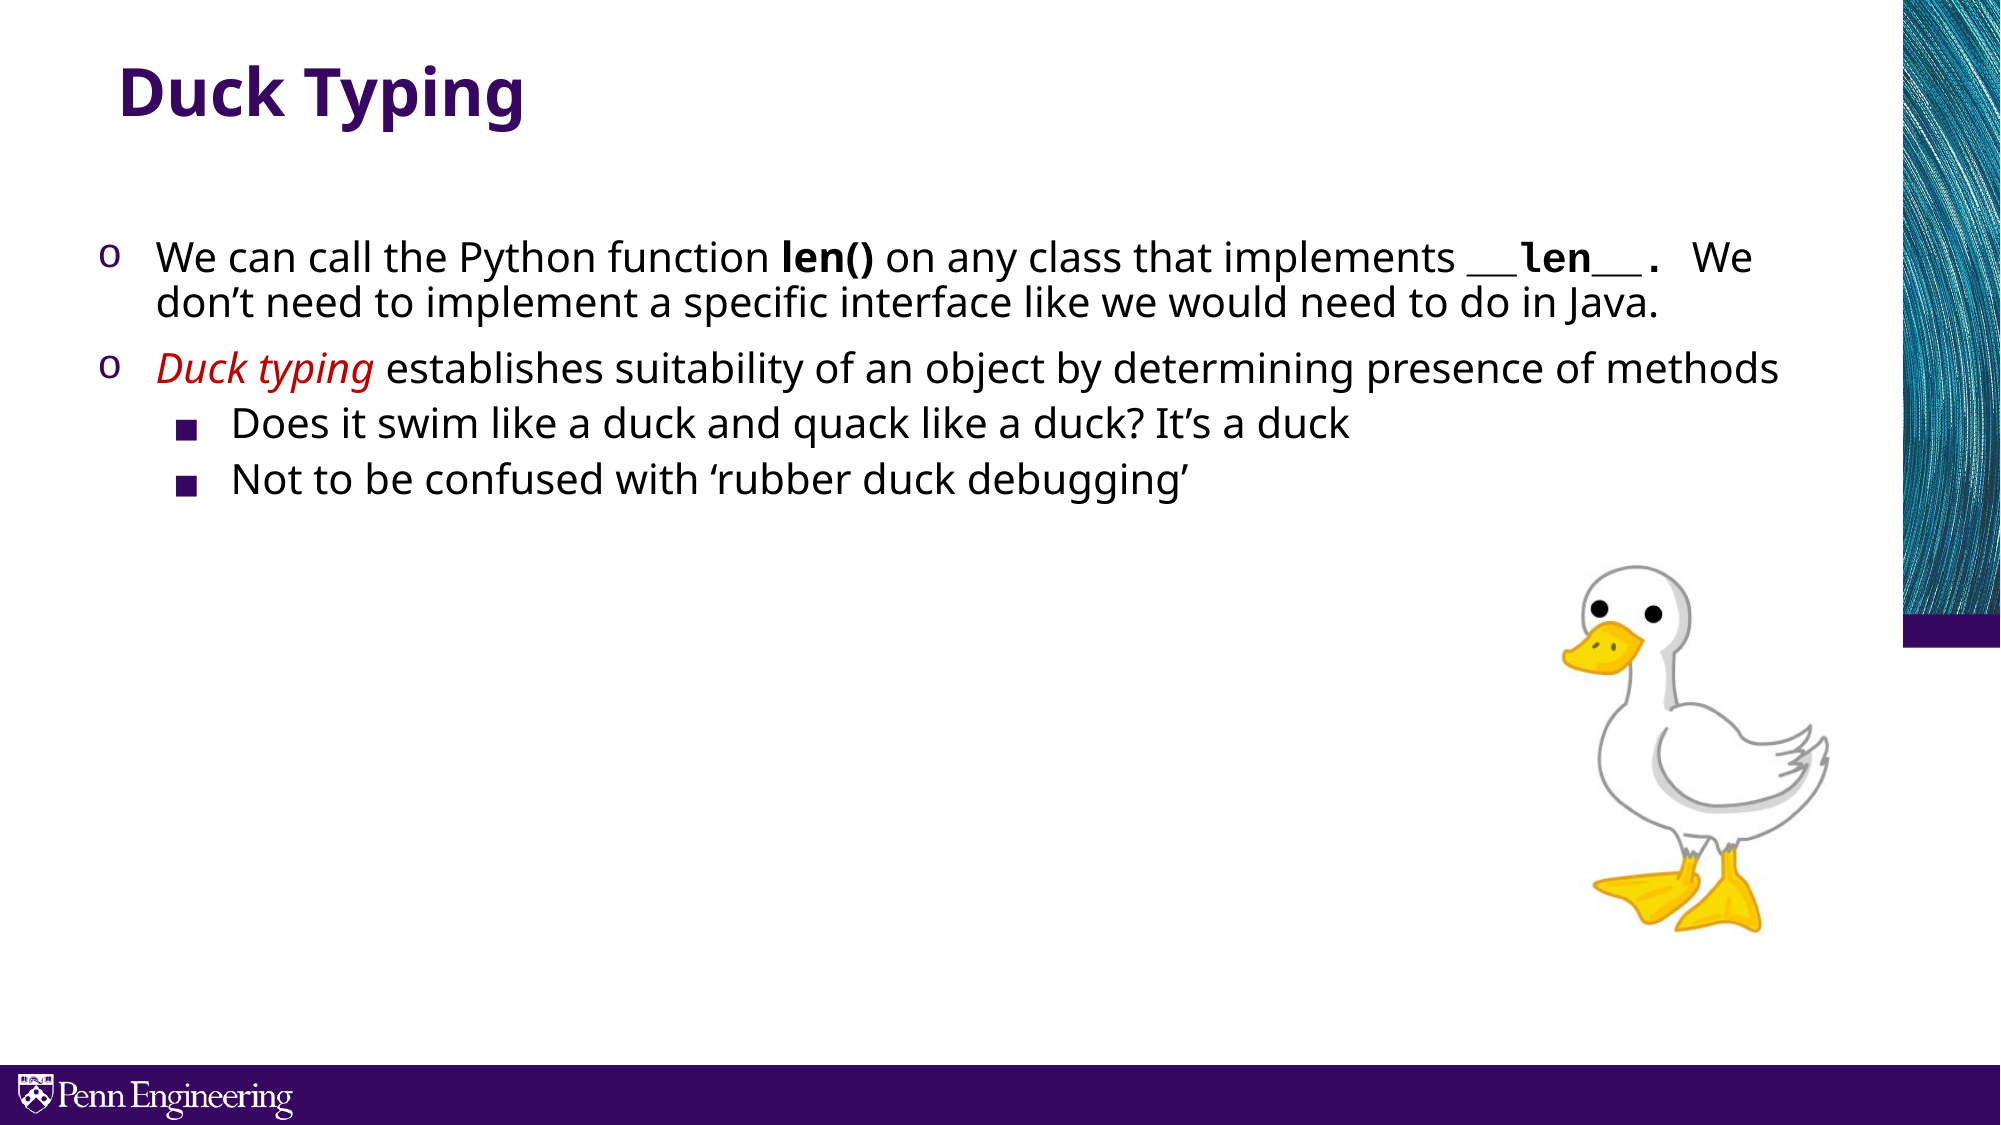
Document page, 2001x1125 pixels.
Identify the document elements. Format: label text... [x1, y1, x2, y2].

picture [1908, 277, 1920, 293]
picture [1949, 13, 1955, 20]
picture [1903, 310, 1915, 339]
picture [1916, 342, 1921, 352]
picture [1903, 374, 1908, 384]
picture [1560, 565, 1831, 935]
picture [1903, 523, 1914, 546]
list Duck Typing [64, 51, 1797, 158]
picture [1913, 321, 1917, 333]
picture [1906, 362, 1912, 370]
picture [1962, 39, 1970, 47]
picture [1903, 0, 2001, 618]
picture [1903, 341, 1915, 350]
picture [1989, 0, 2001, 13]
list We can call the Python function len() on any class that implements __len__. We don’t need to implement a specific interface like we would need to do in Java. Duck typing establishes suitability of an object by determining presence of methods Does it swim like a duck and quack like a duck? It’s a duck Not to be confused with ‘rubber duck debugging’ [65, 158, 1797, 1034]
picture [8, 1066, 301, 1123]
picture [1971, 53, 1979, 64]
